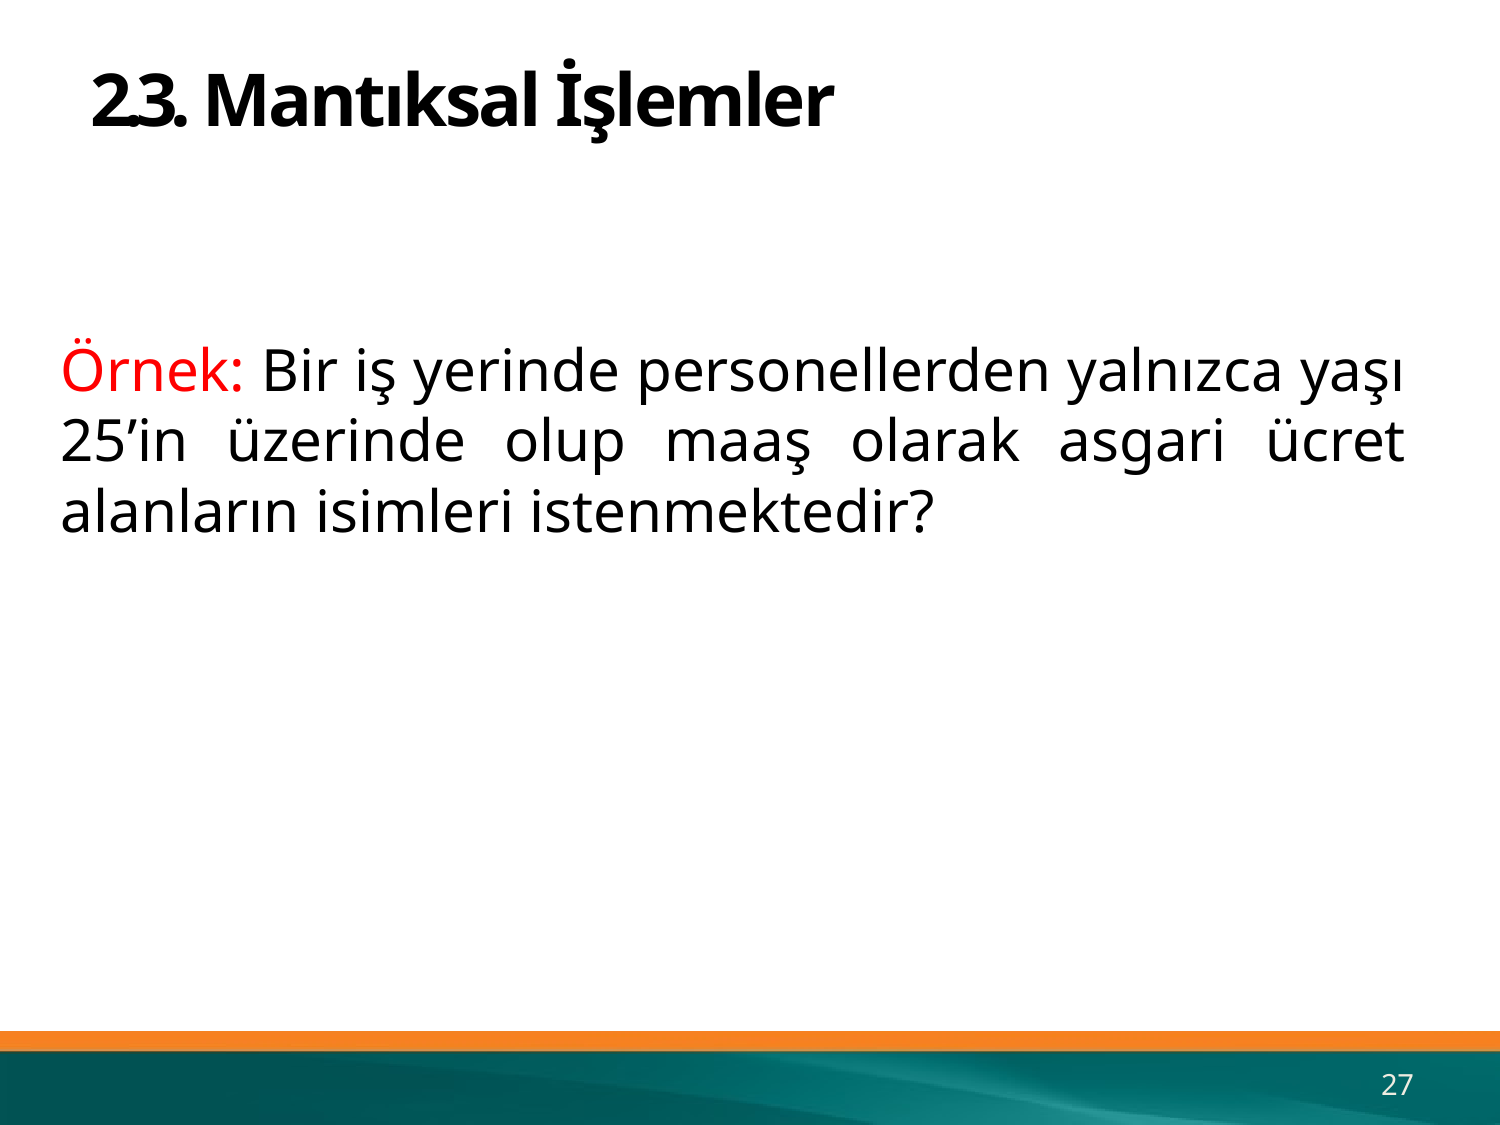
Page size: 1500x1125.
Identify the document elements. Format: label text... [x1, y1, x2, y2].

title 2.3. Mantıksal İşlemler [87, 51, 1378, 242]
text_box Örnek: Bir iş yerinde personellerden yalnızca yaşı 25’in üzerinde olup maaş olarak asgari ücret alanların isimleri istenmektedir? [43, 324, 1422, 552]
picture [0, 1031, 1500, 1125]
slide_number 27 [1377, 1065, 1415, 1125]
